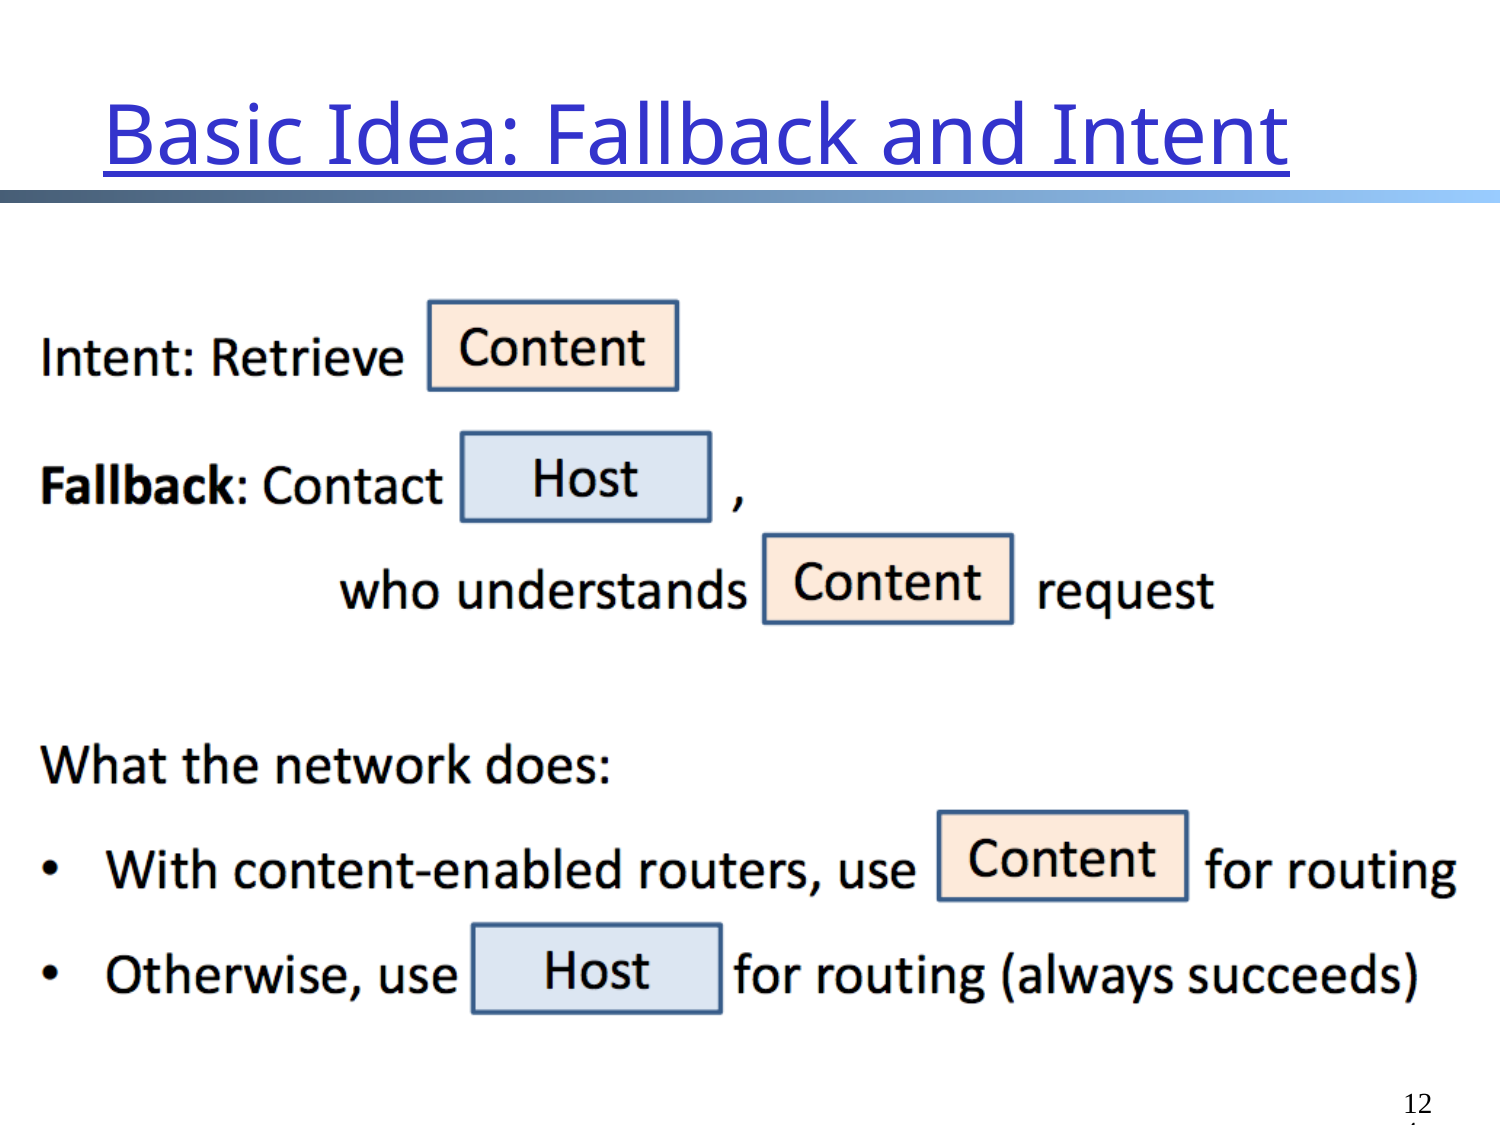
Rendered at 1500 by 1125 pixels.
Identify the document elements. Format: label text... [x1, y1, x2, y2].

picture [0, 261, 1500, 1041]
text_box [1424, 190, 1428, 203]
slide_number 124 [1387, 1076, 1459, 1125]
title Basic Idea: Fallback and Intent [87, 37, 1404, 225]
